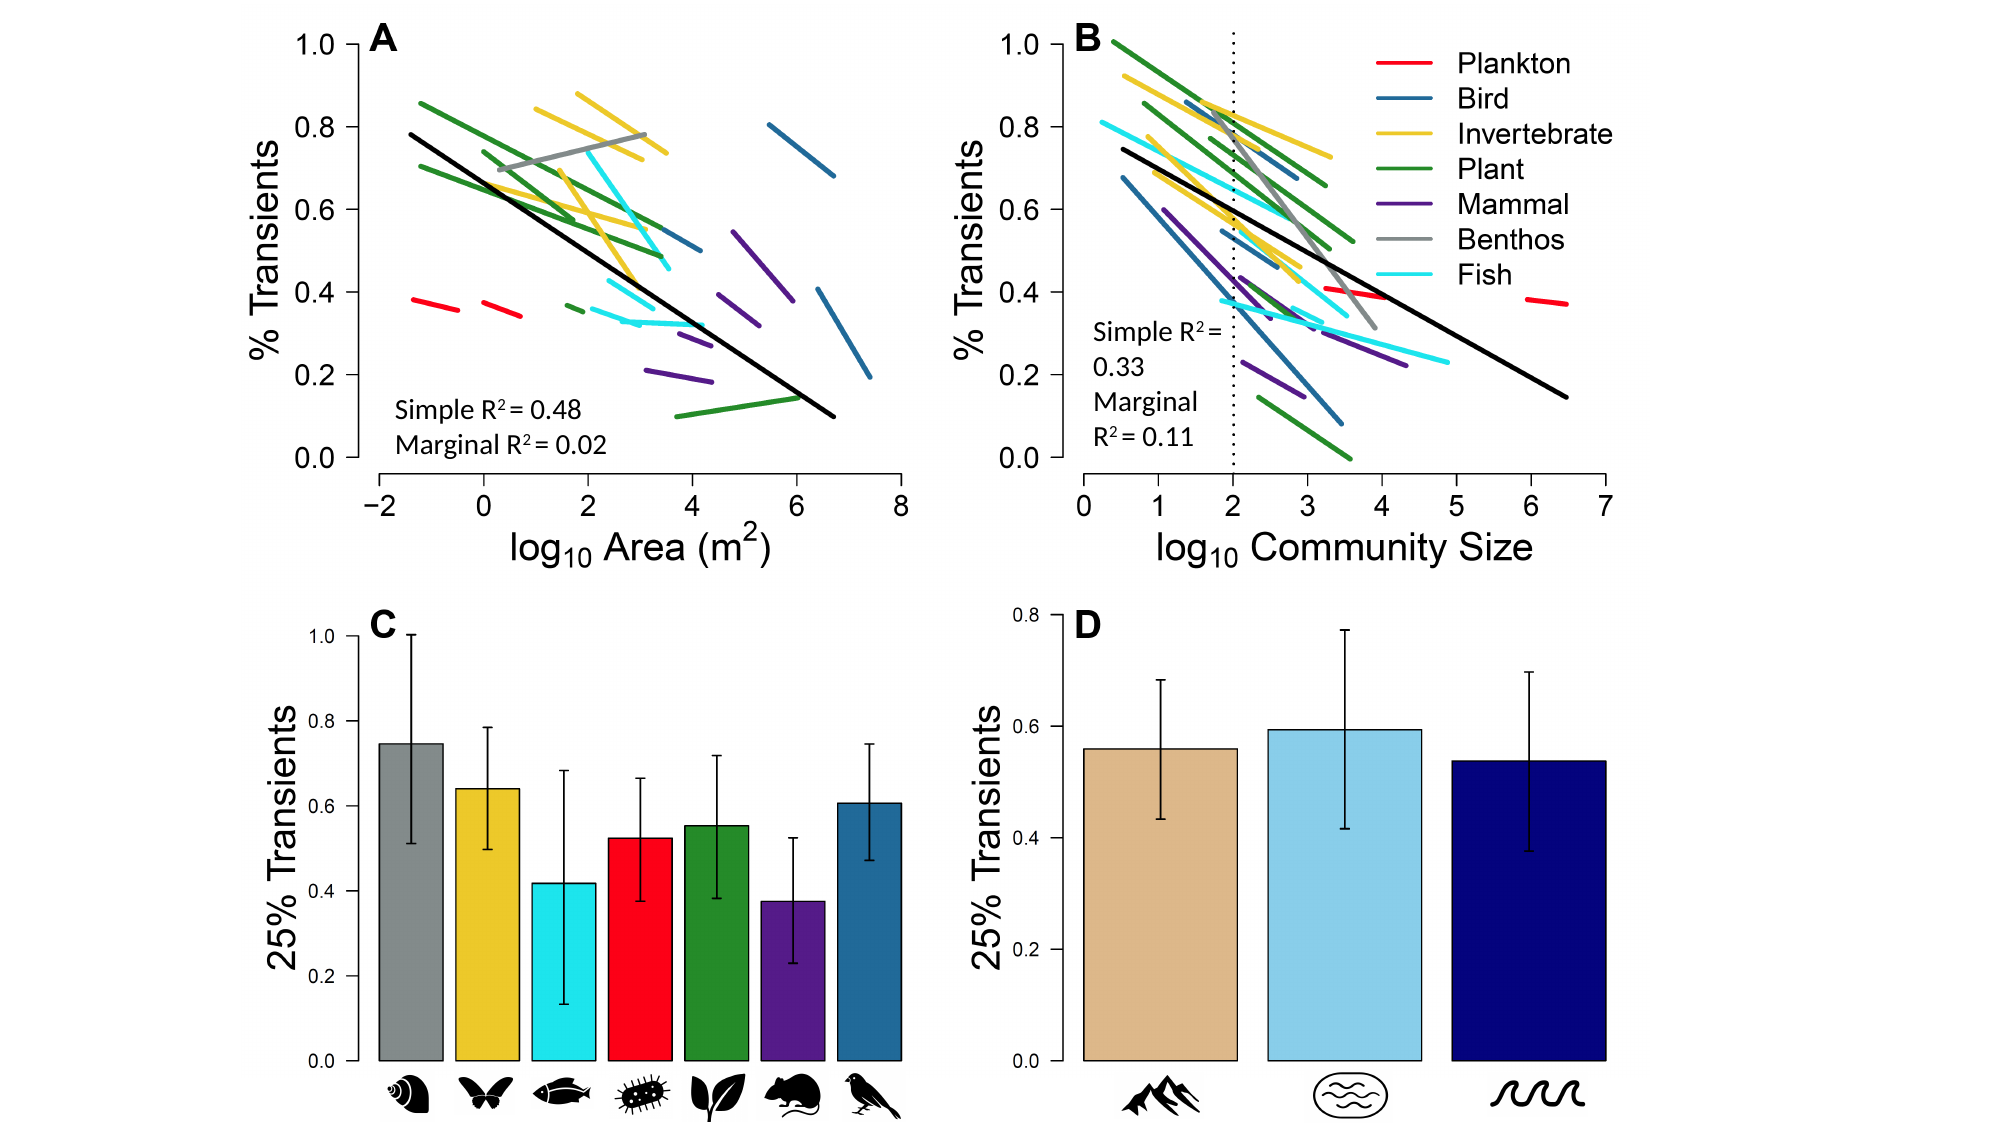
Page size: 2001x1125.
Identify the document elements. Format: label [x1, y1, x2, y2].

text_box [241, 4, 1650, 1123]
